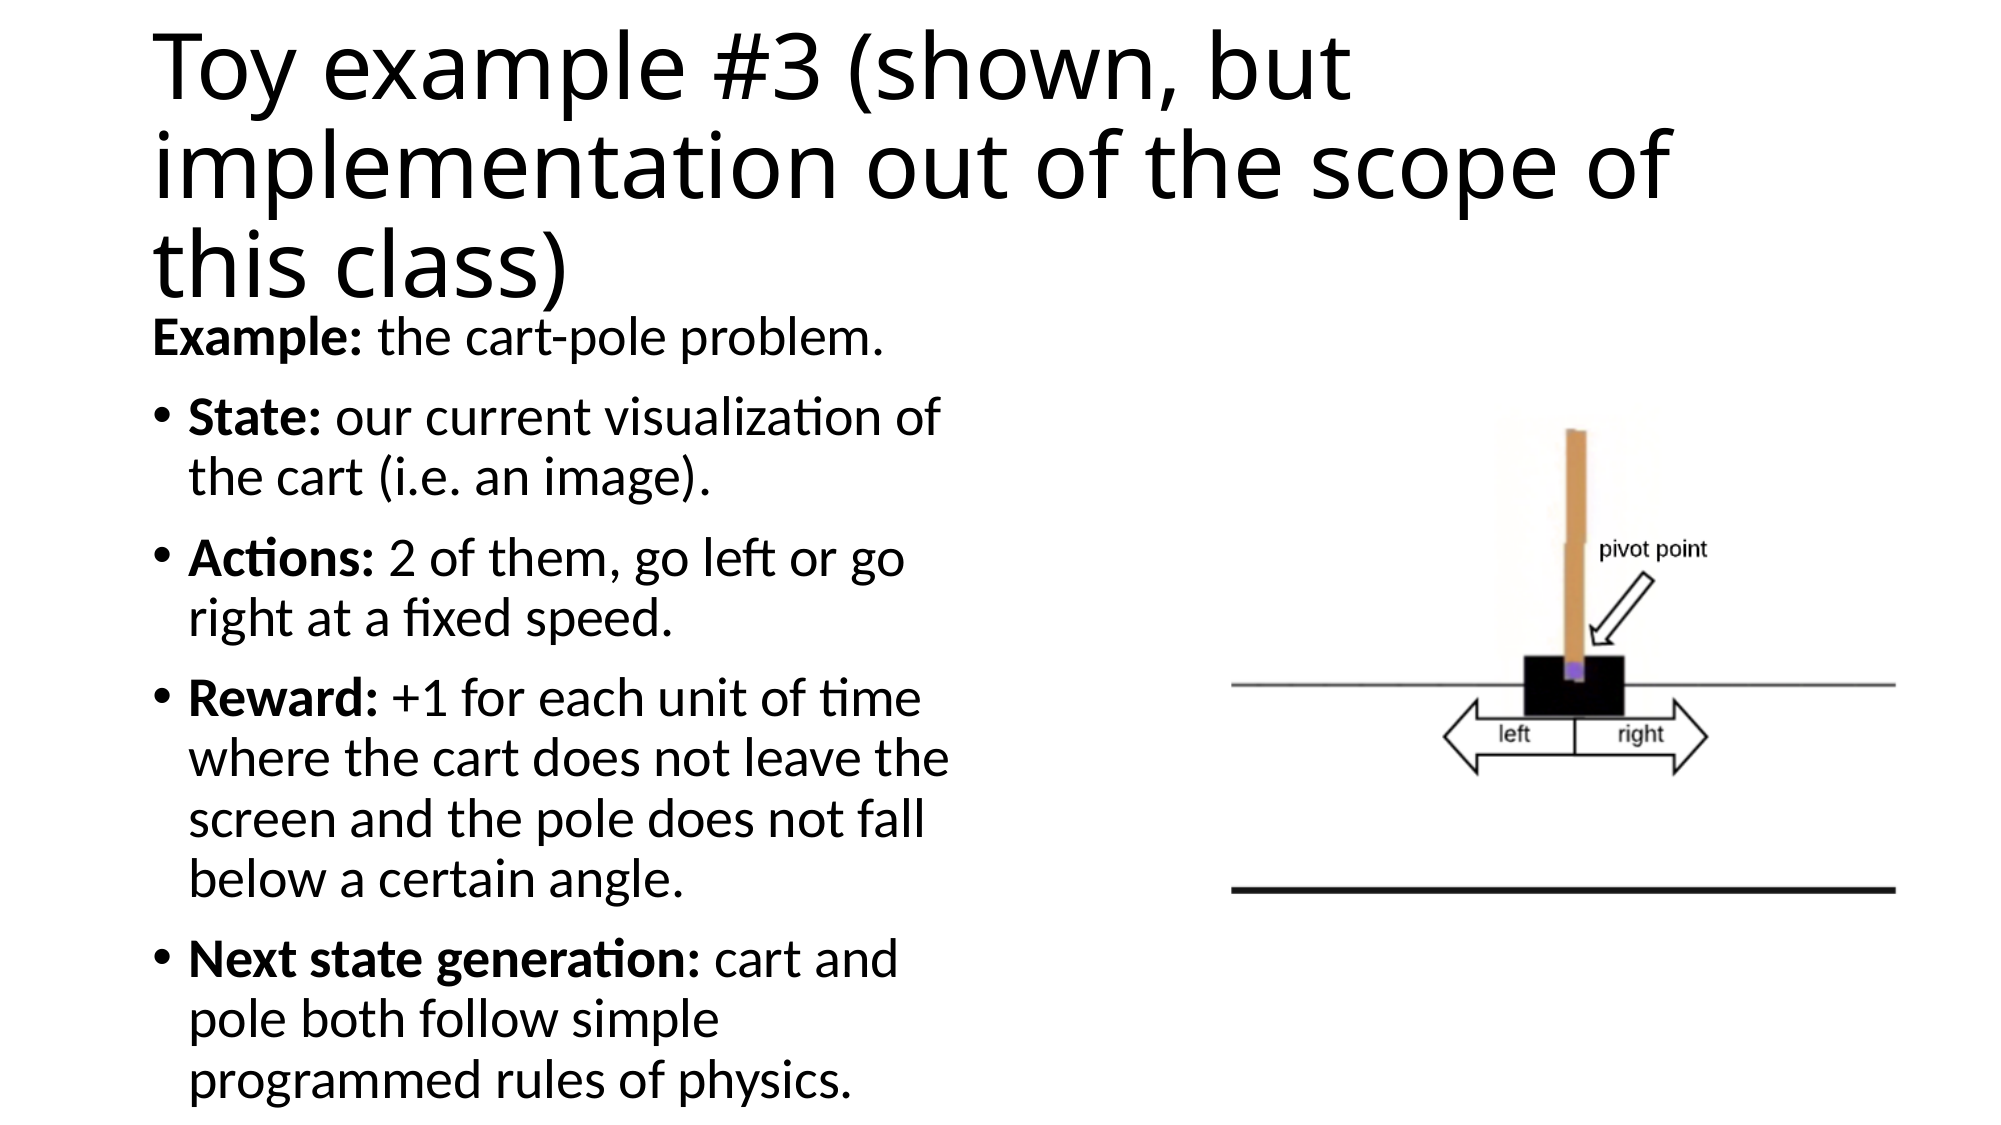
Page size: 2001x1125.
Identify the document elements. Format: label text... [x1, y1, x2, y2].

list Example: the cart-pole problem. State: our current visualization of the cart (i.e. an image). Actions: 2 of them, go left or go right at a fixed speed. Reward: +1 for each unit of time where the cart does not leave the screen and the pole does not fall below a certain angle. Next state generation: cart and pole both follow simple programmed rules of physics. [137, 299, 988, 1125]
title Toy example #3 (shown, but implementation out of the scope of this class) [137, 59, 1863, 278]
picture [1126, 222, 2000, 997]
